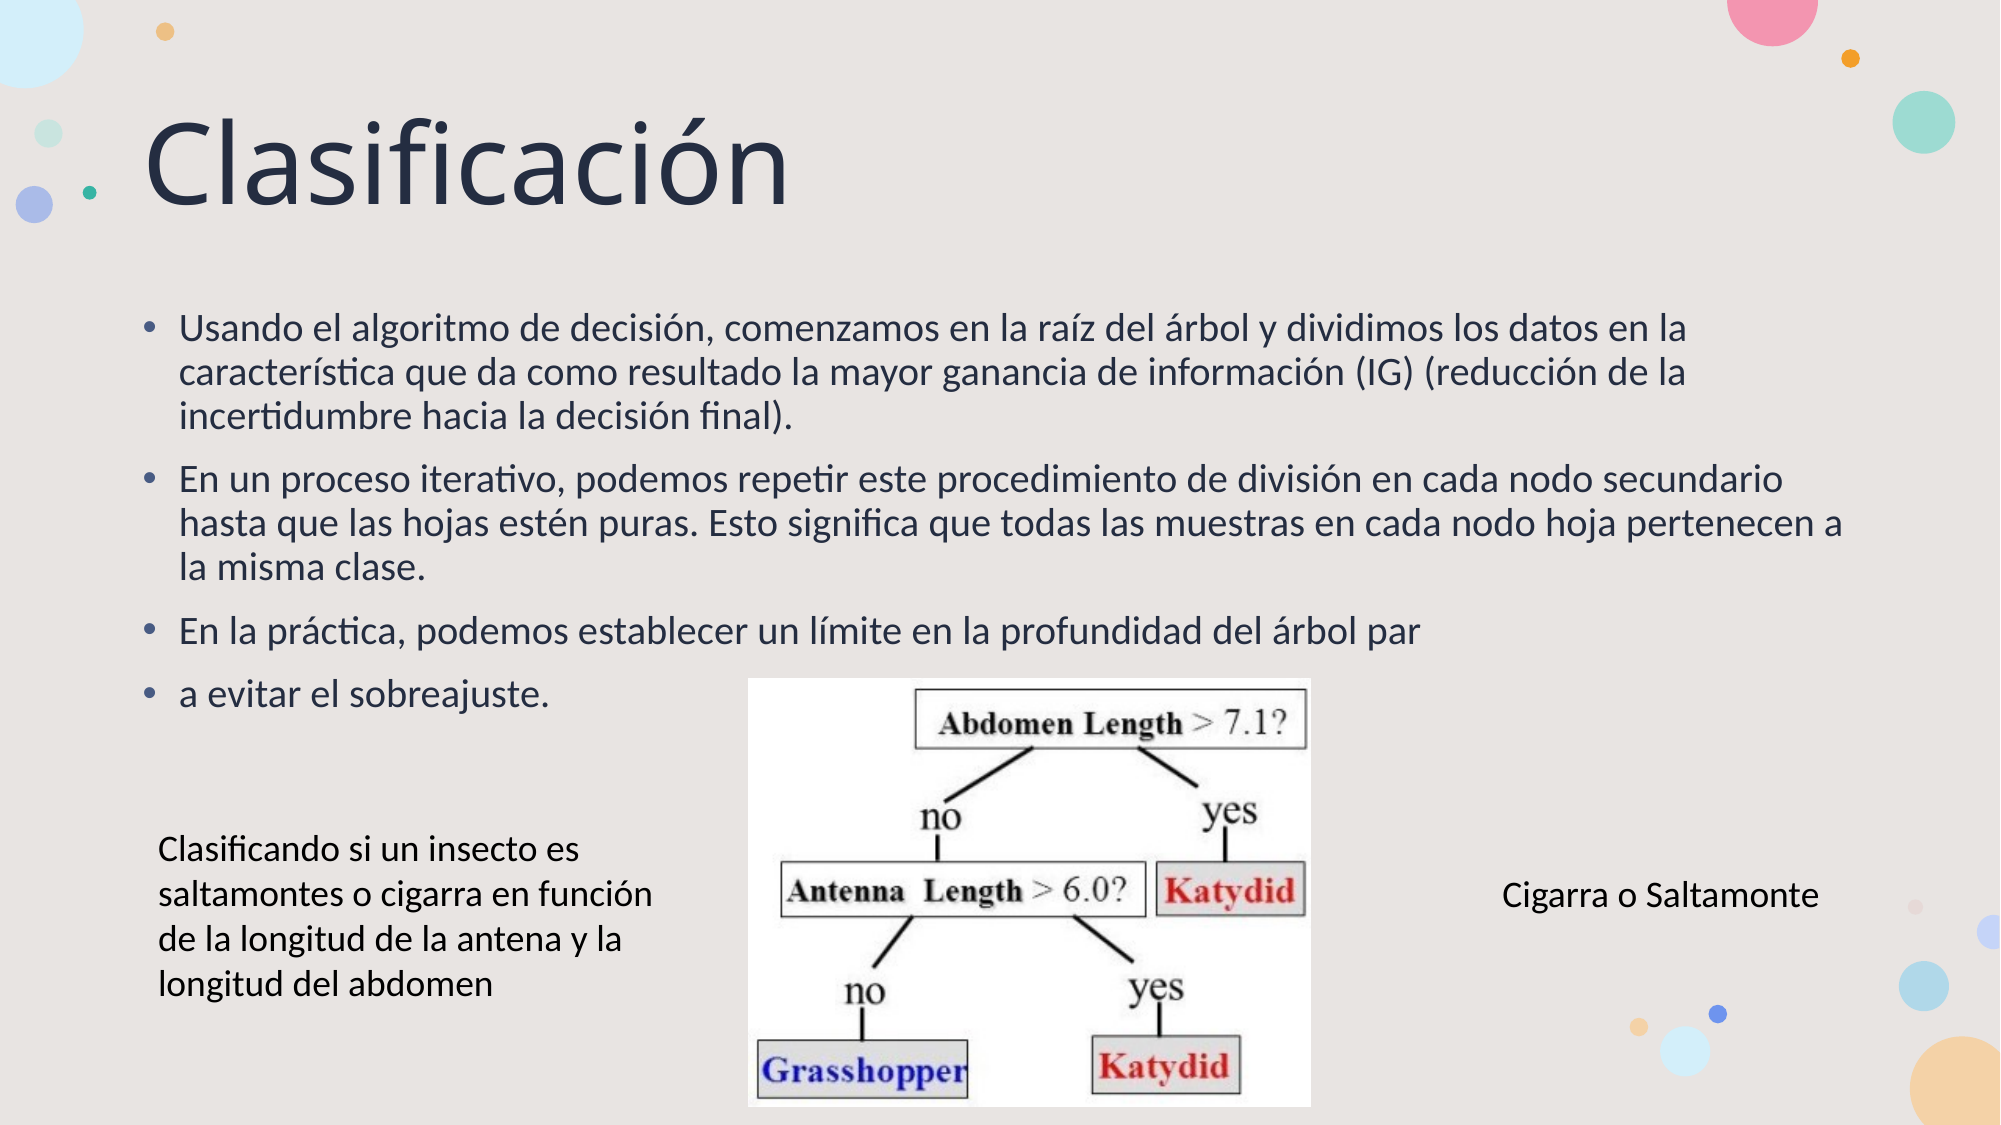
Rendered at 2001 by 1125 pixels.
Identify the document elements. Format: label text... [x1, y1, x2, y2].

title Clasificación [127, 59, 1877, 278]
picture [748, 678, 1311, 1107]
list Usando el algoritmo de decisión, comenzamos en la raíz del árbol y dividimos los datos en la característica que da como resultado la mayor ganancia de información (IG) (reducción de la incertidumbre hacia la decisión final). En un proceso iterativo, podemos repetir este procedimiento de división en cada nodo secundario hasta que las hojas estén puras. Esto significa que todas las muestras en cada nodo hoja pertenecen a la misma clase. En la práctica, podemos establecer un límite en la profundidad del árbol par a evitar el sobreajuste. [127, 299, 1877, 728]
text_box Cigarra o Saltamonte [1487, 862, 1835, 923]
text_box Clasificando si un insecto es saltamontes o cigarra en función de la longitud de la antena y la longitud del abdomen [143, 817, 690, 1012]
